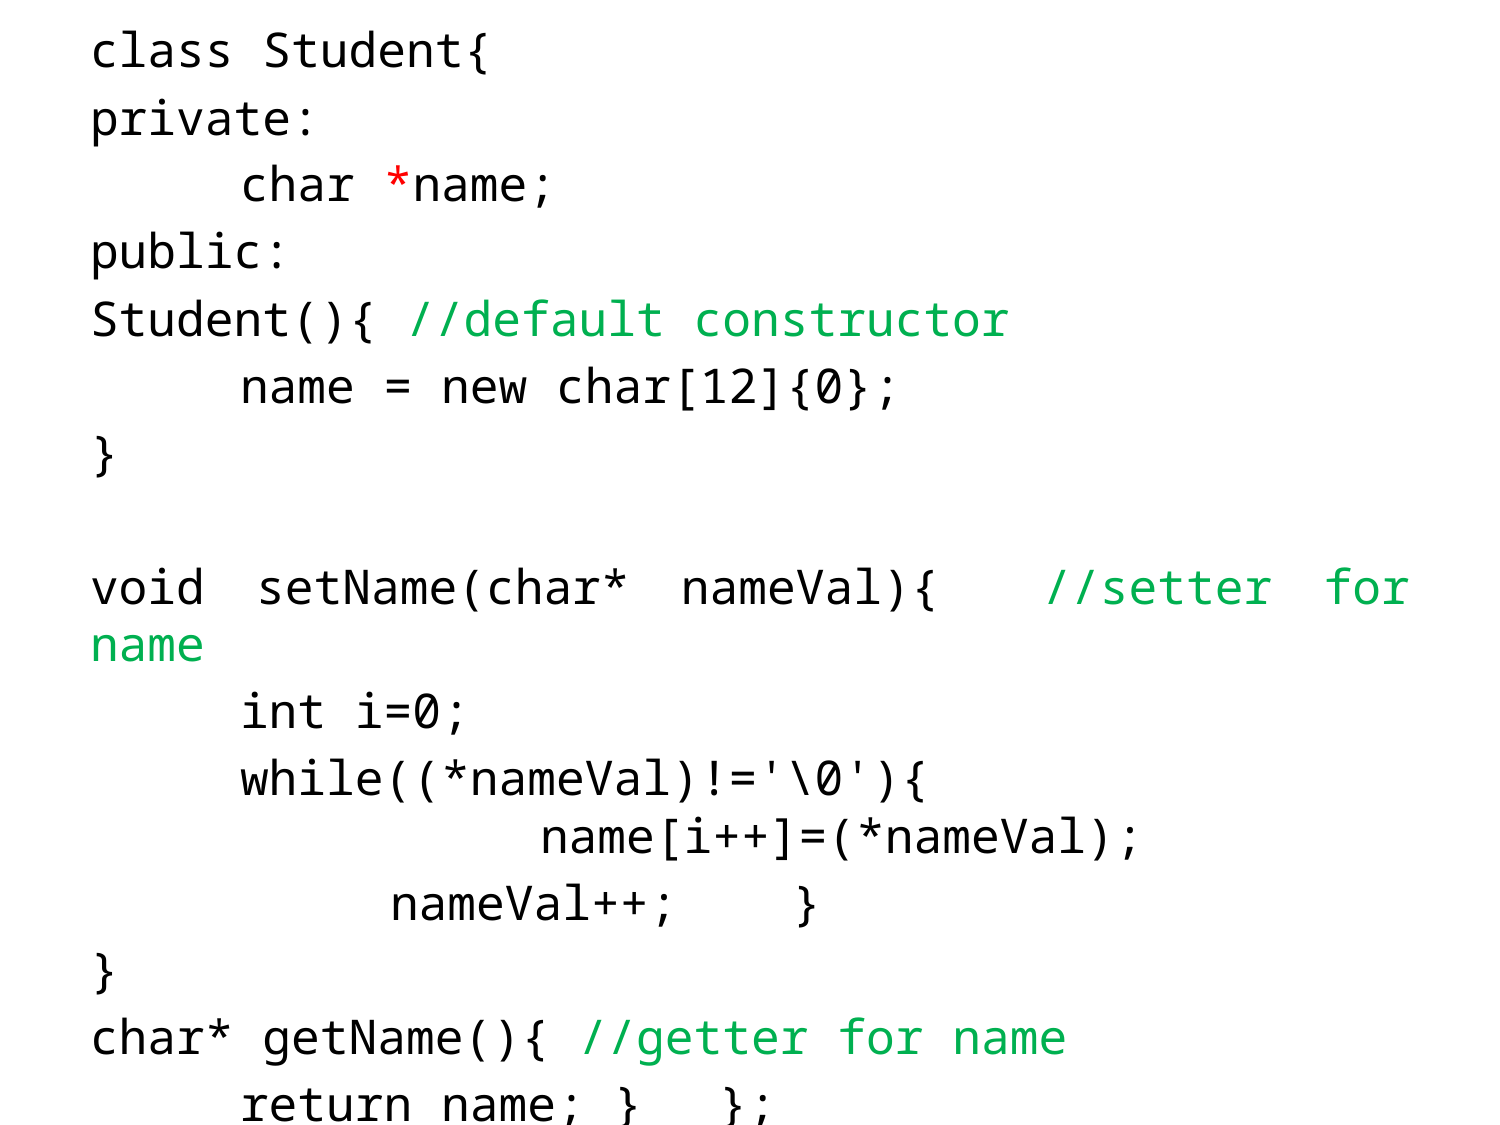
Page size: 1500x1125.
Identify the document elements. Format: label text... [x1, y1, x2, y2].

list class Student{ private: char *name; public: Student(){ //default constructor name = new char[12]{0}; } void setName(char* nameVal){ //setter for name int i=0; while((*nameVal)!='\0'){ name[i++]=(*nameVal); nameVal++; } } char* getName(){ //getter for name return name; } }; [75, 12, 1425, 1005]
